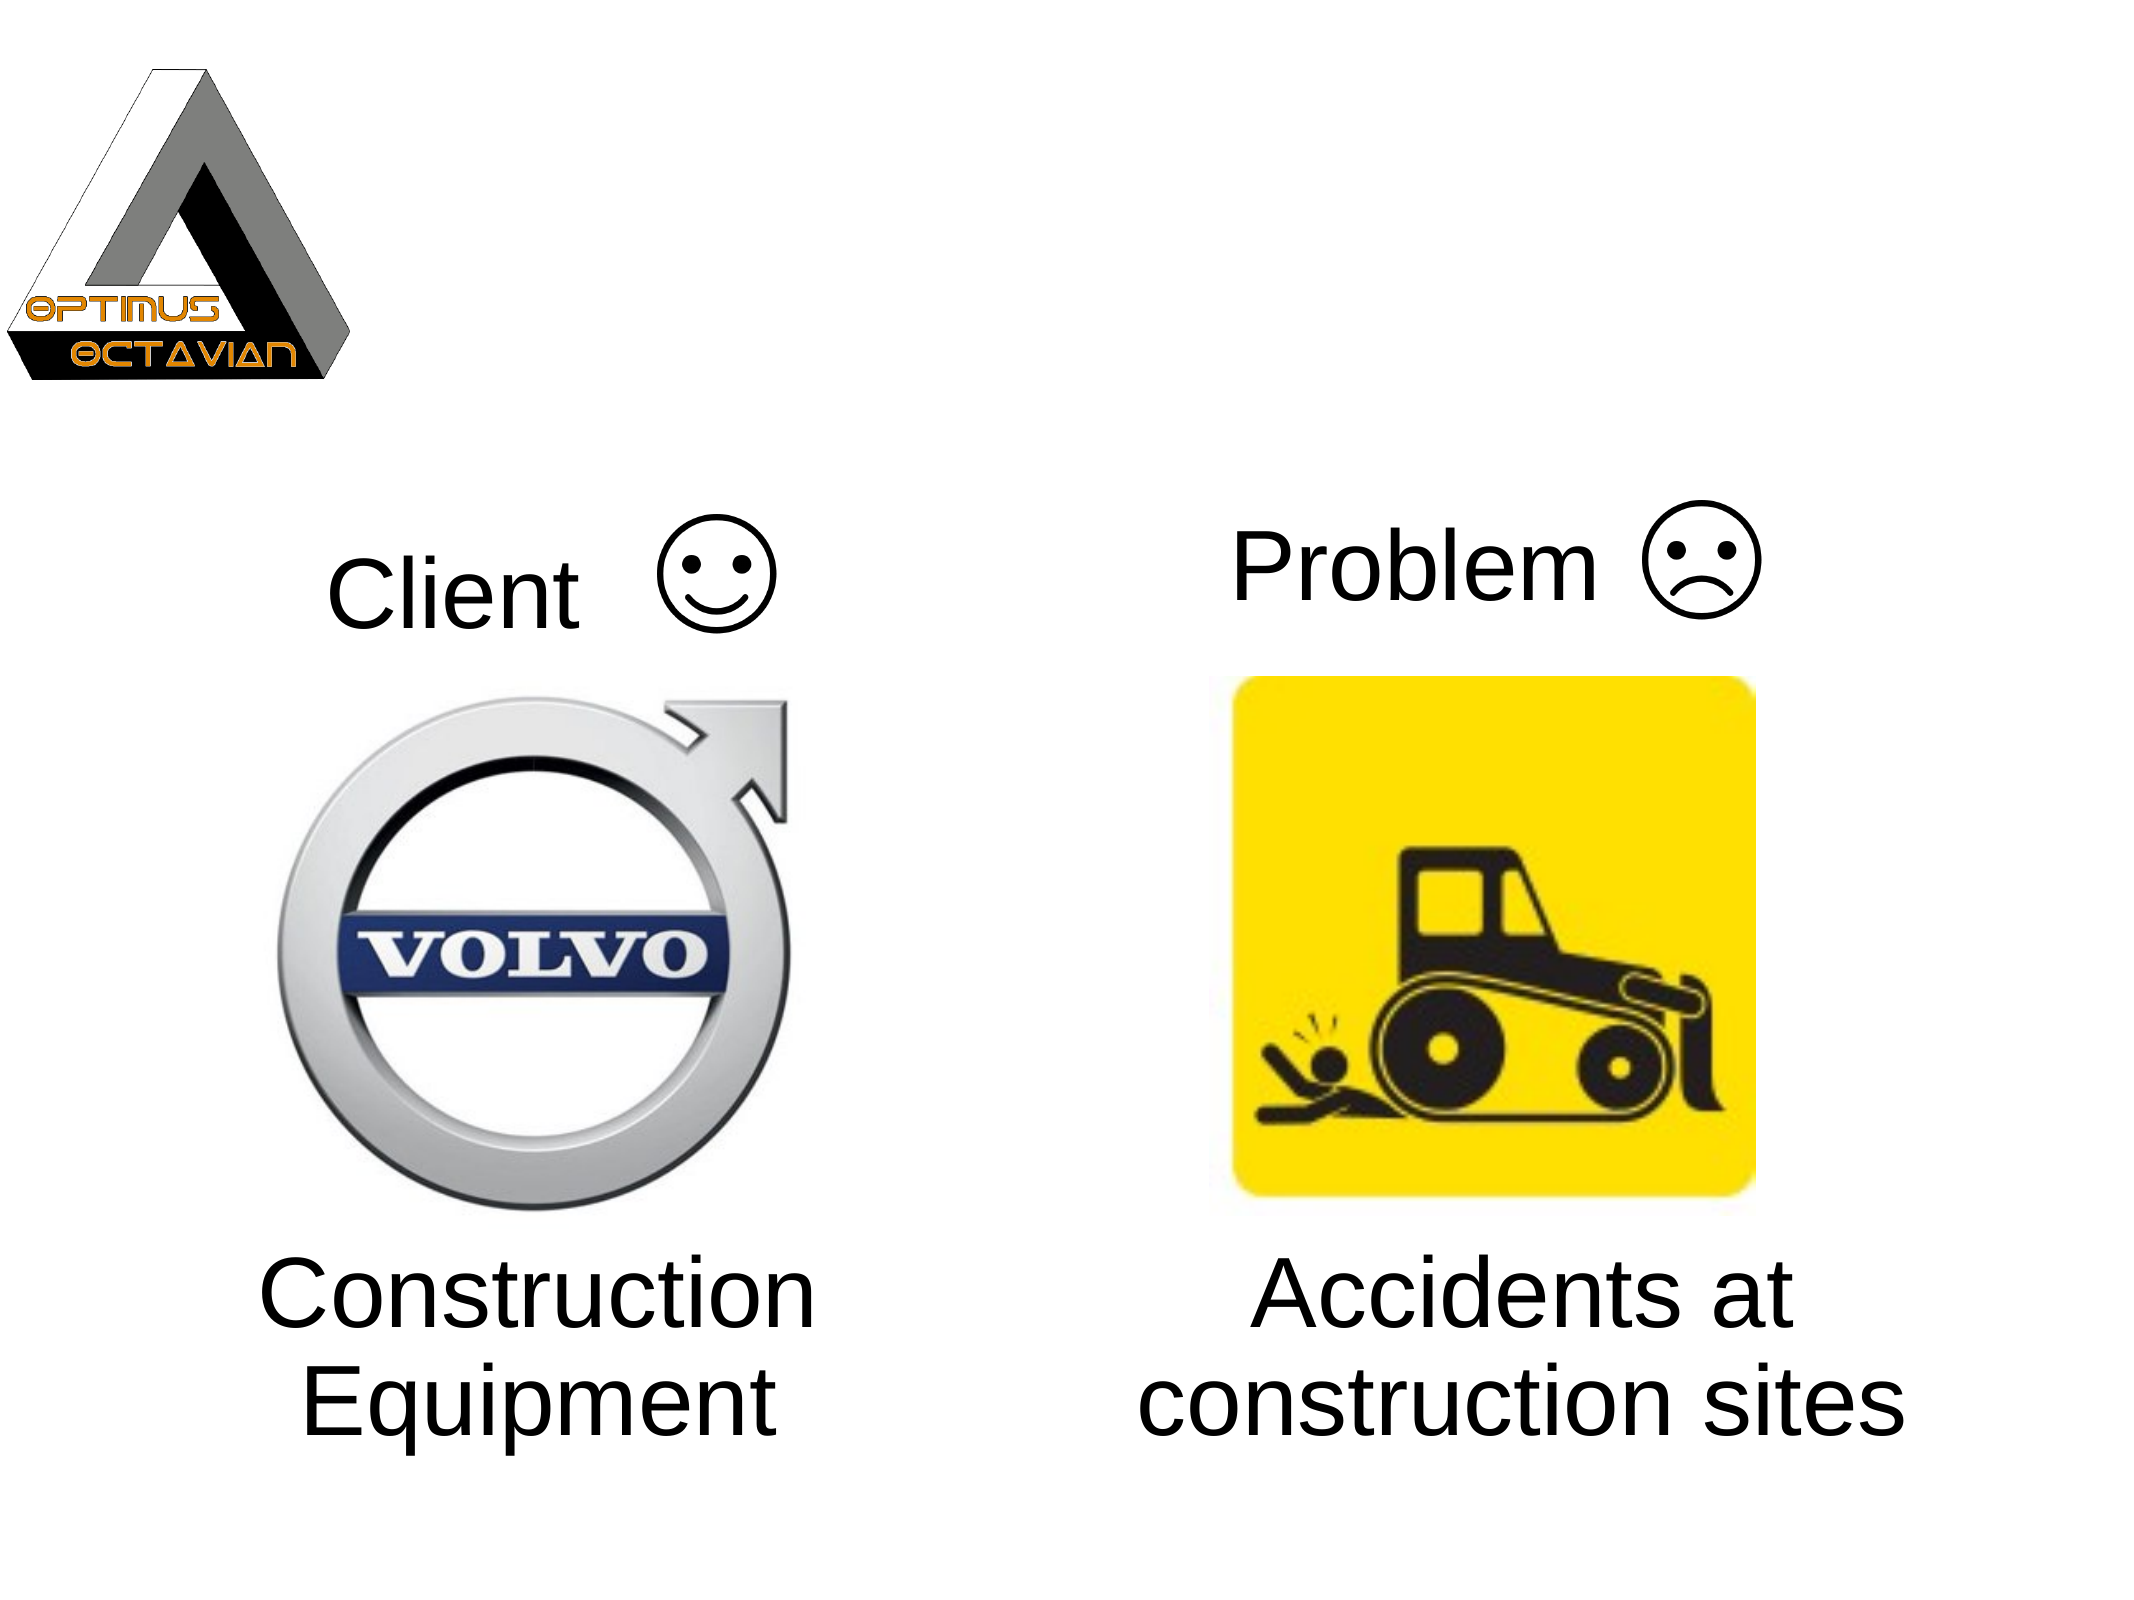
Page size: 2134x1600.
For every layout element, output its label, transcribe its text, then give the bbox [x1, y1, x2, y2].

text_box Construction Equipment [226, 1257, 851, 1442]
picture [7, 69, 350, 380]
text_box Accidents at construction sites [1102, 1257, 1944, 1442]
picture [1625, 484, 1777, 636]
picture [1209, 676, 1756, 1216]
picture [225, 498, 850, 1232]
title Client [310, 496, 858, 681]
text_box Problem [1214, 459, 1658, 675]
